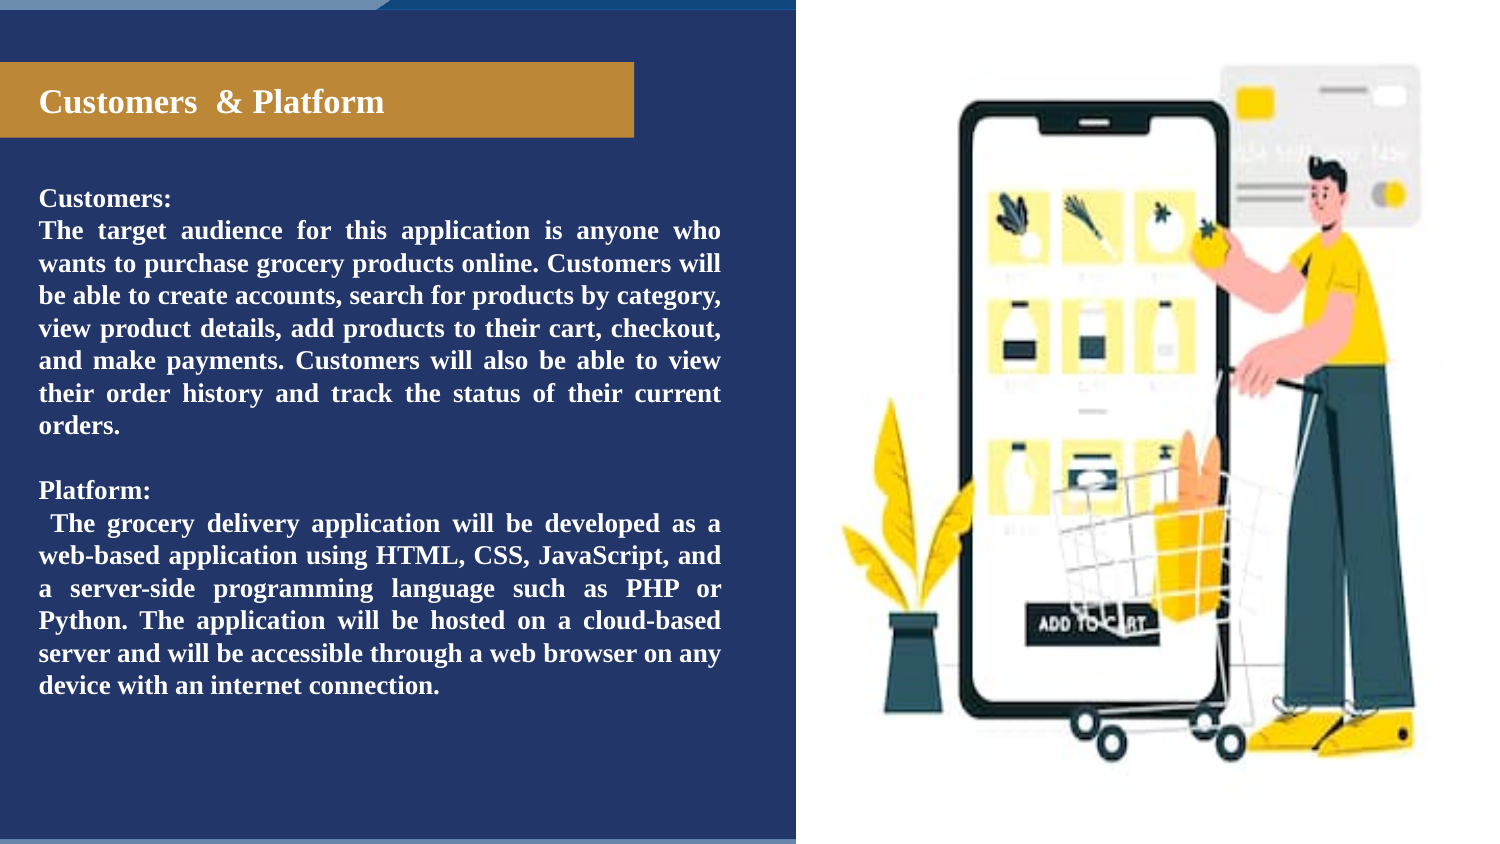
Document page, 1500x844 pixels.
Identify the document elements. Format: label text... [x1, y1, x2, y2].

picture [0, 0, 1500, 844]
list Customers: The target audience for this application is anyone who wants to purchase grocery products online. Customers will be able to create accounts, search for products by category, view product details, add products to their cart, checkout, and make payments. Customers will also be able to view their order history and track the status of their current orders. Platform: The grocery delivery application will be developed as a web-based application using HTML, CSS, JavaScript, and a server-side programming language such as PHP or Python. The application will be hosted on a cloud-based server and will be accessible through a web browser on any device with an internet connection. [23, 172, 737, 671]
title Customers & Platform [23, 71, 585, 129]
